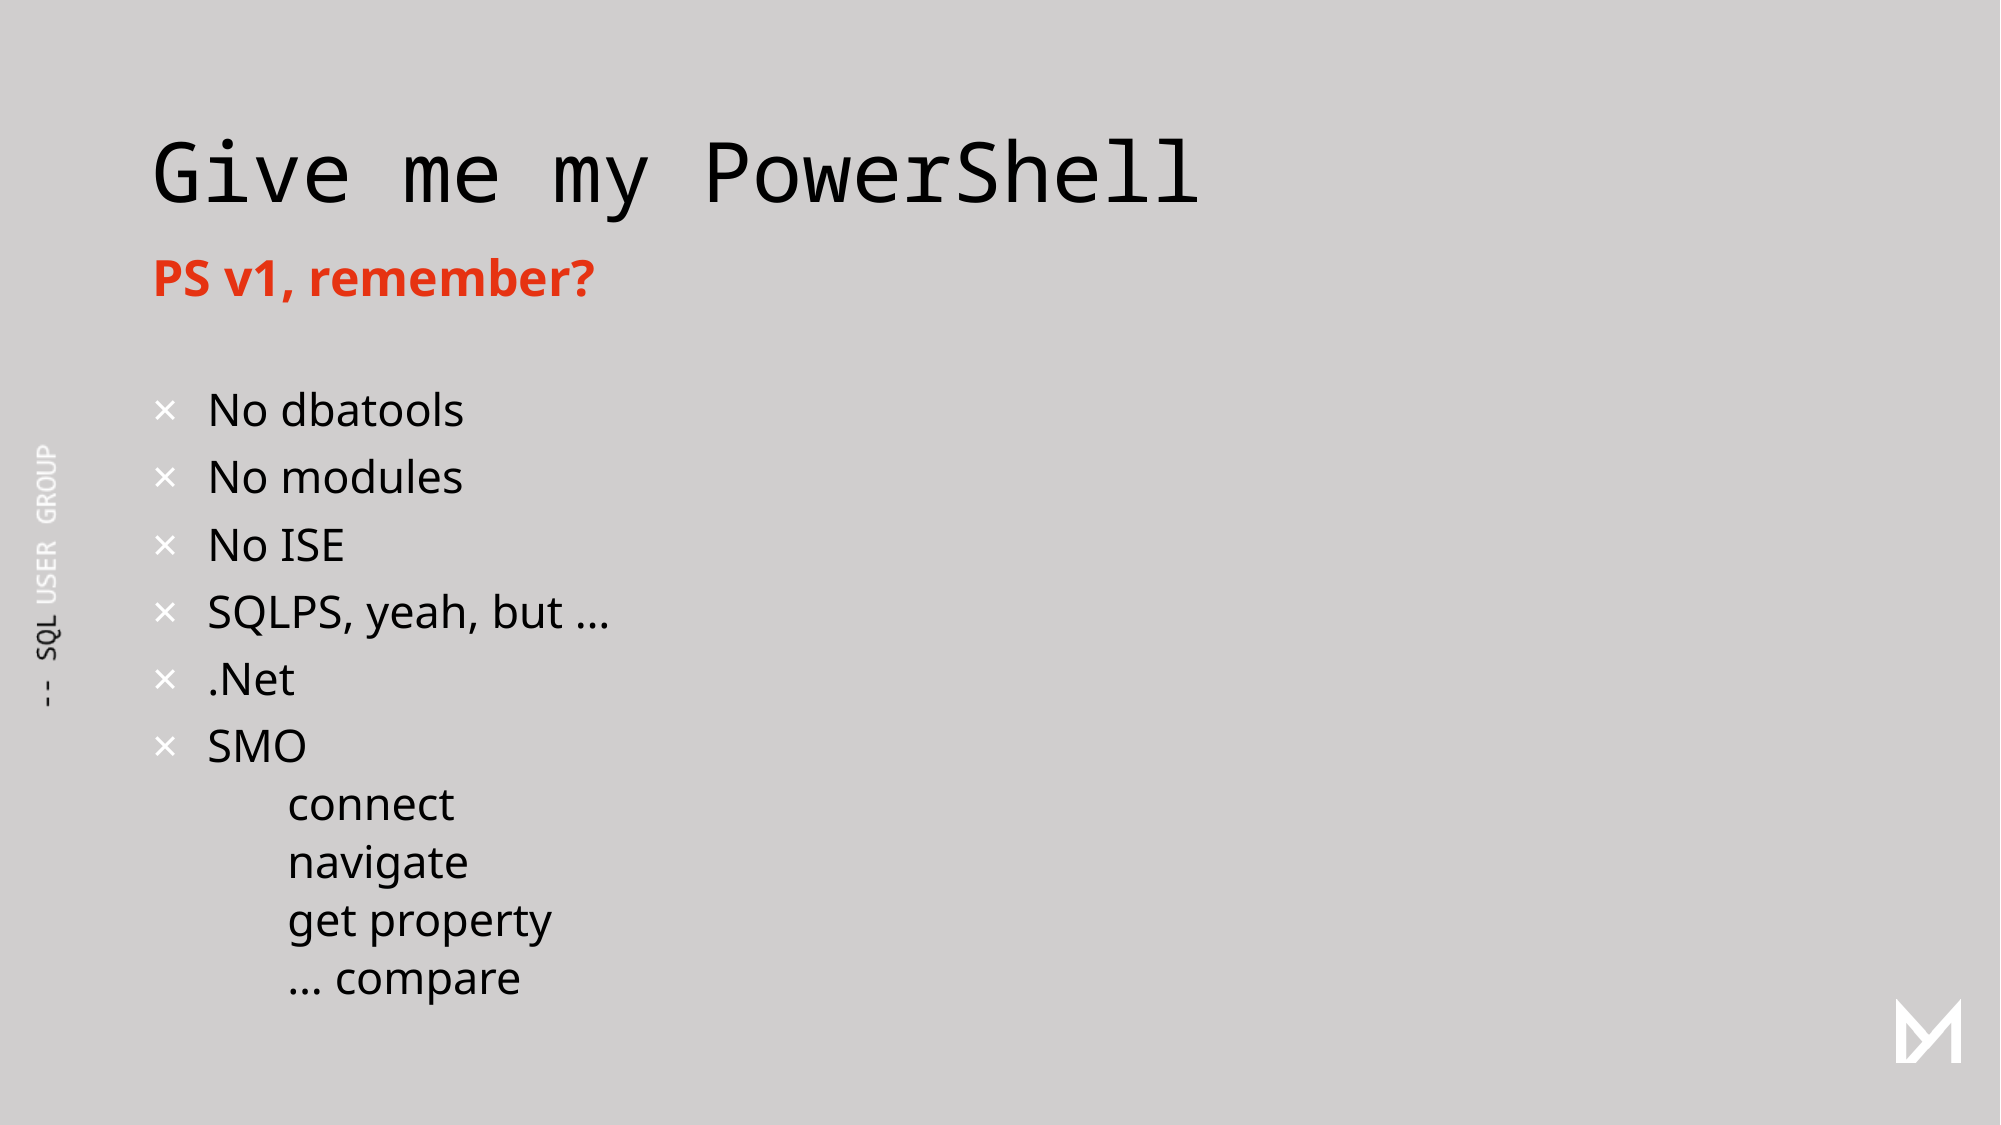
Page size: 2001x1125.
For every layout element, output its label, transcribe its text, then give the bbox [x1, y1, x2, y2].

picture [18, 423, 83, 732]
list No dbatools No modules No ISE SQLPS, yeah, but … .Net SMO connect navigate get property … compare [137, 380, 1863, 1014]
picture [1896, 999, 1961, 1063]
list PS v1, remember? [137, 245, 1863, 364]
title Give me my PowerShell [137, 59, 1863, 229]
